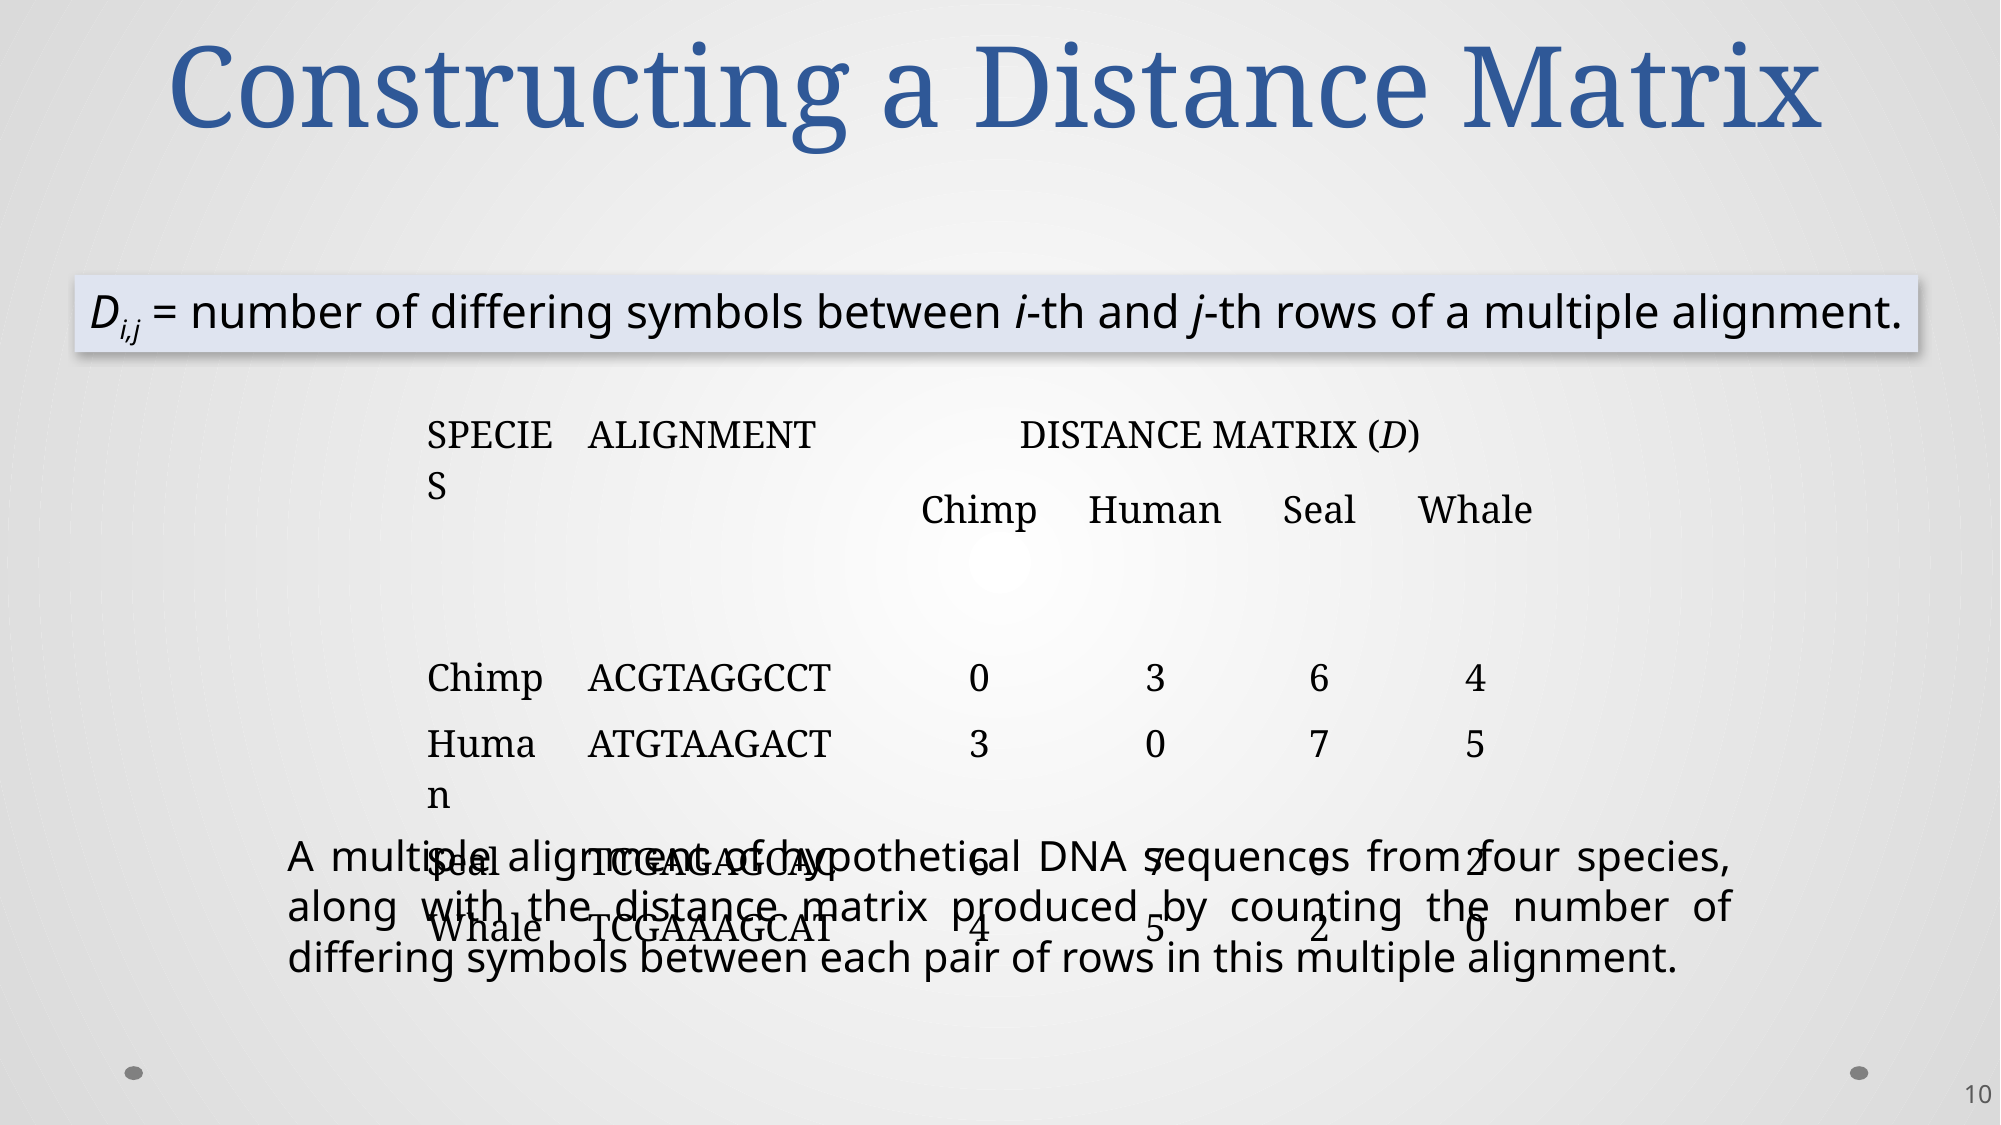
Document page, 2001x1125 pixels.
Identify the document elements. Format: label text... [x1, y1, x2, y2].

table_header Distance Matrix (D) [888, 401, 1552, 476]
table_cell Human [412, 710, 573, 822]
text_box Di,j = number of differing symbols between i-th and j-th rows of a multiple alignment. [74, 274, 1919, 353]
text_box A multiple alignment of hypothetical DNA sequences from four species, along with the distance matrix produced by counting the number of differing symbols between each pair of rows in this multiple alignment. [272, 822, 1747, 988]
table_cell 3 [1071, 644, 1240, 710]
table_cell Chimp [888, 476, 1071, 644]
table_header Species [412, 401, 573, 644]
table_cell 0 [1071, 710, 1240, 822]
slide_number 10 [1550, 1065, 2000, 1125]
table_cell Chimp [412, 644, 573, 710]
table_cell Seal [1240, 476, 1399, 644]
table_cell ACGTAGGCCT [573, 644, 888, 710]
table_cell 5 [1399, 710, 1552, 822]
table_cell Human [1071, 476, 1240, 644]
title Constructing a Distance Matrix [94, 0, 1895, 158]
table_cell ATGTAAGACT [573, 710, 888, 822]
table_cell 6 [1240, 644, 1399, 710]
table_cell 7 [1240, 710, 1399, 822]
table_cell 4 [1399, 644, 1552, 710]
table_cell Whale [1399, 476, 1552, 644]
table_cell 3 [888, 710, 1071, 822]
table_cell 0 [888, 644, 1071, 710]
table_header Alignment [573, 401, 888, 644]
